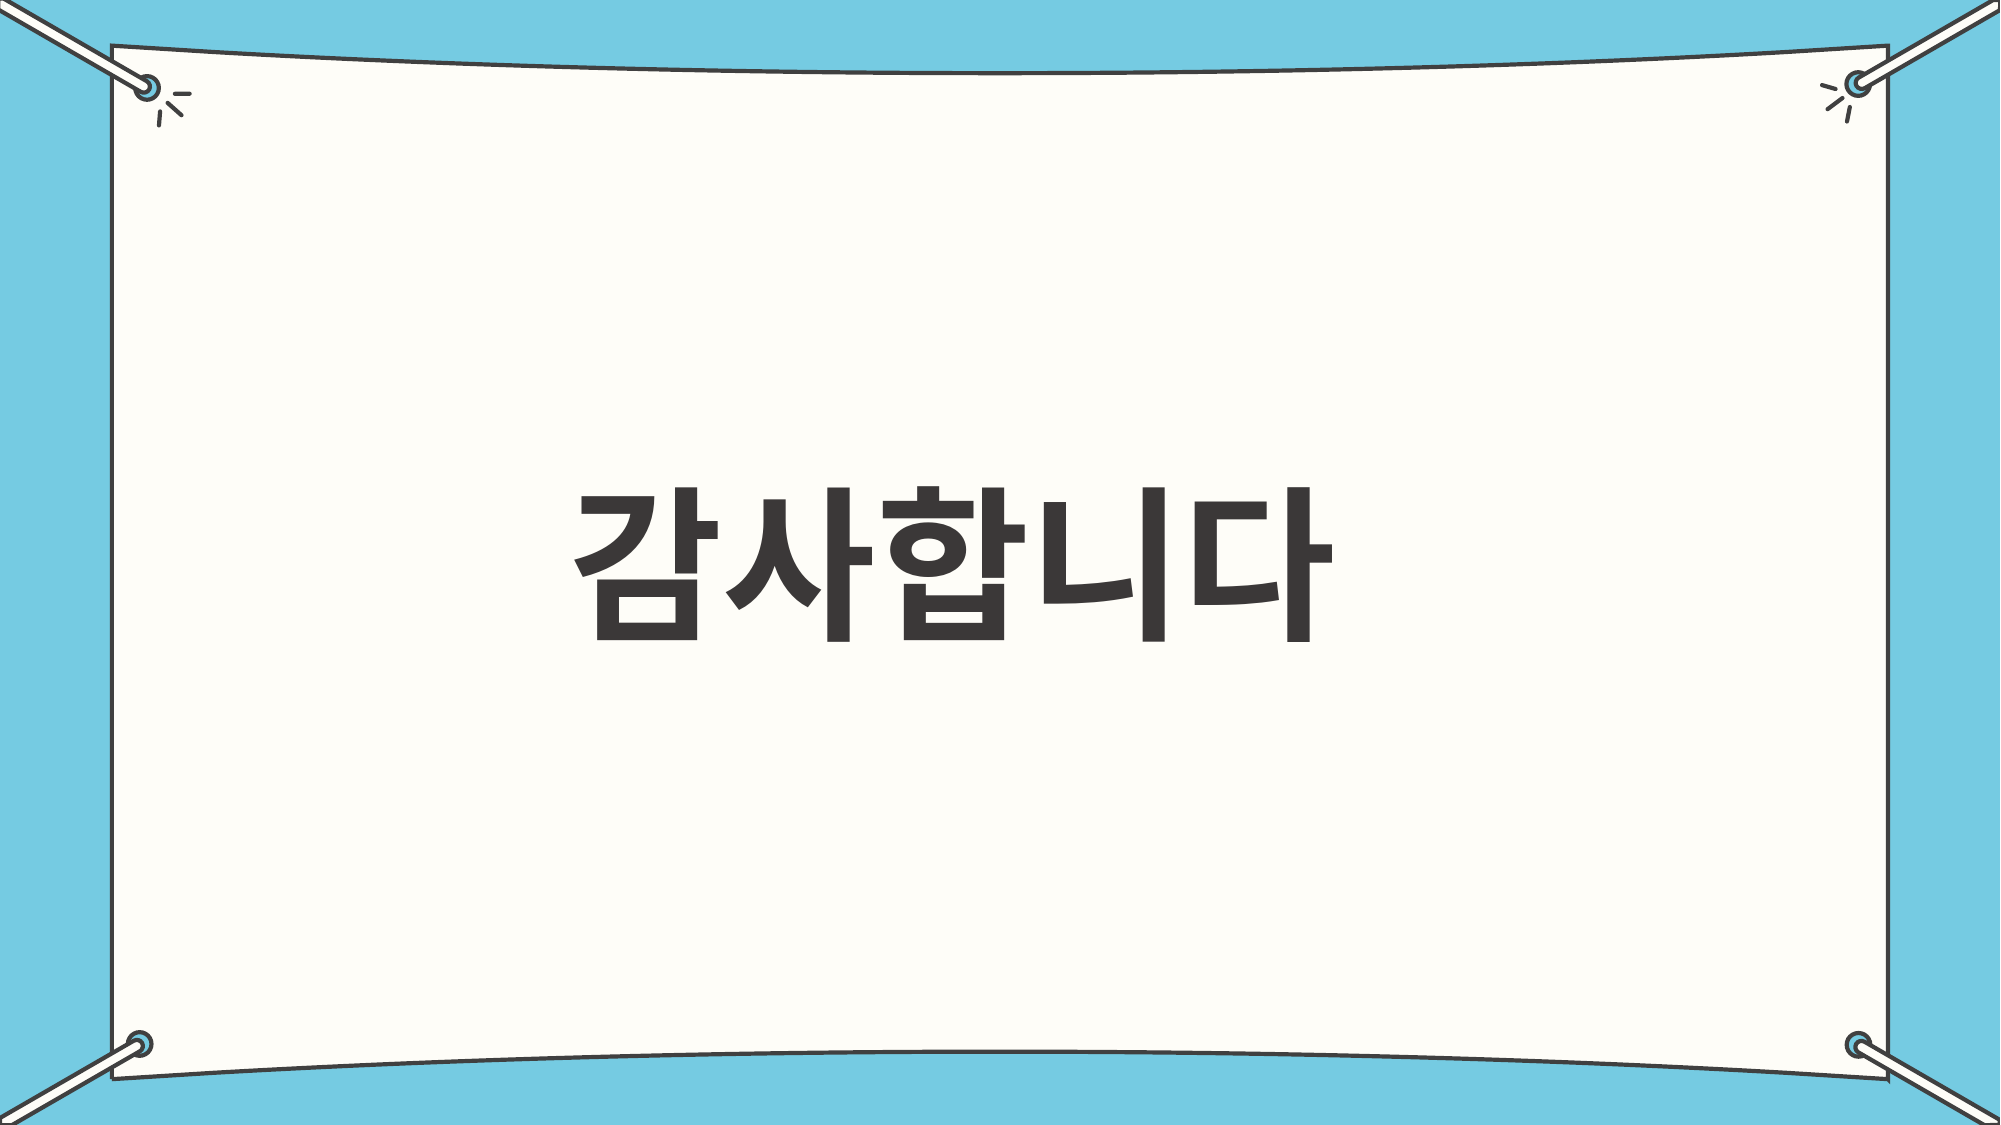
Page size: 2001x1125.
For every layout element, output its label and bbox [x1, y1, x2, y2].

text_box [0, 37, 2000, 1092]
